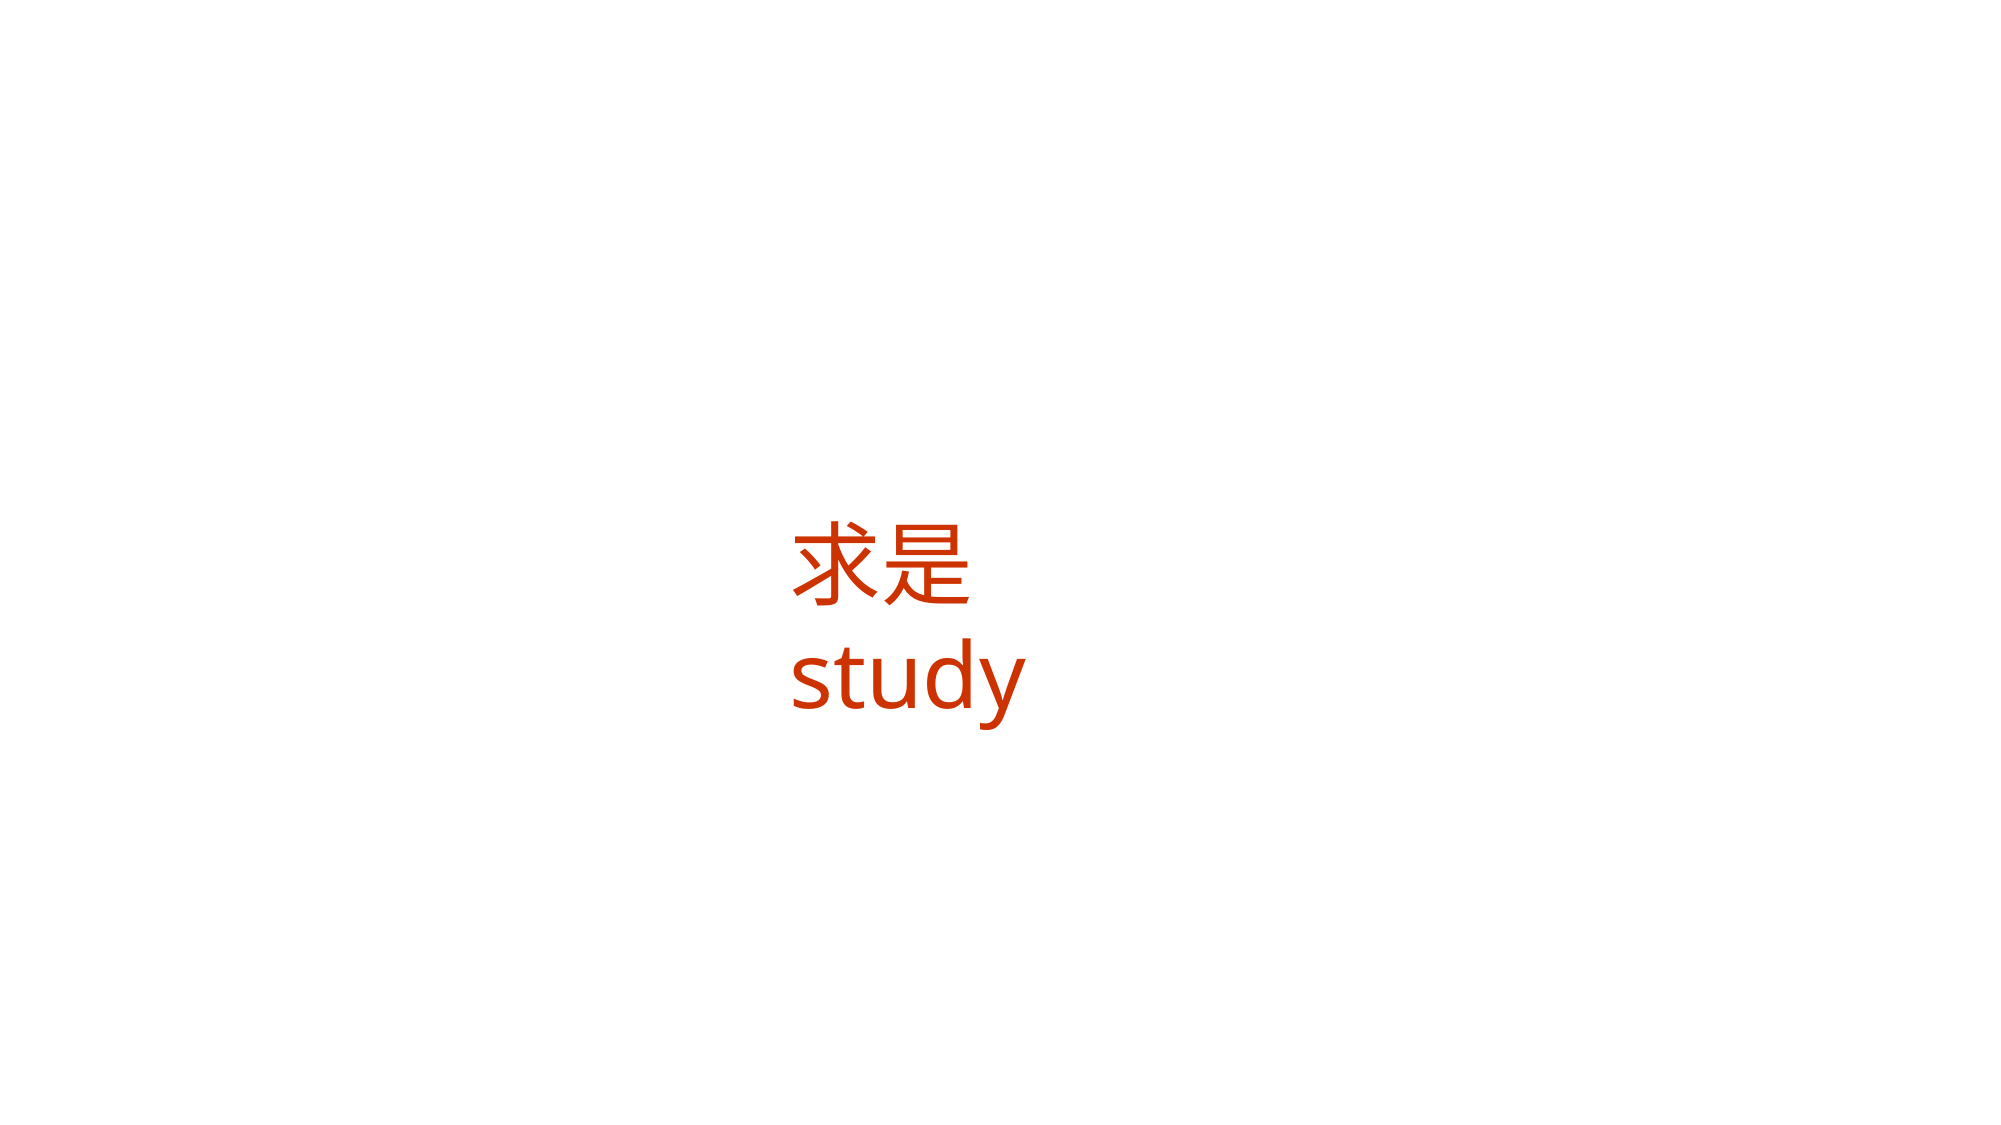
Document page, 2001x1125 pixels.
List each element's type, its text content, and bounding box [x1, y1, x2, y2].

text_box 求是study [774, 499, 1226, 734]
